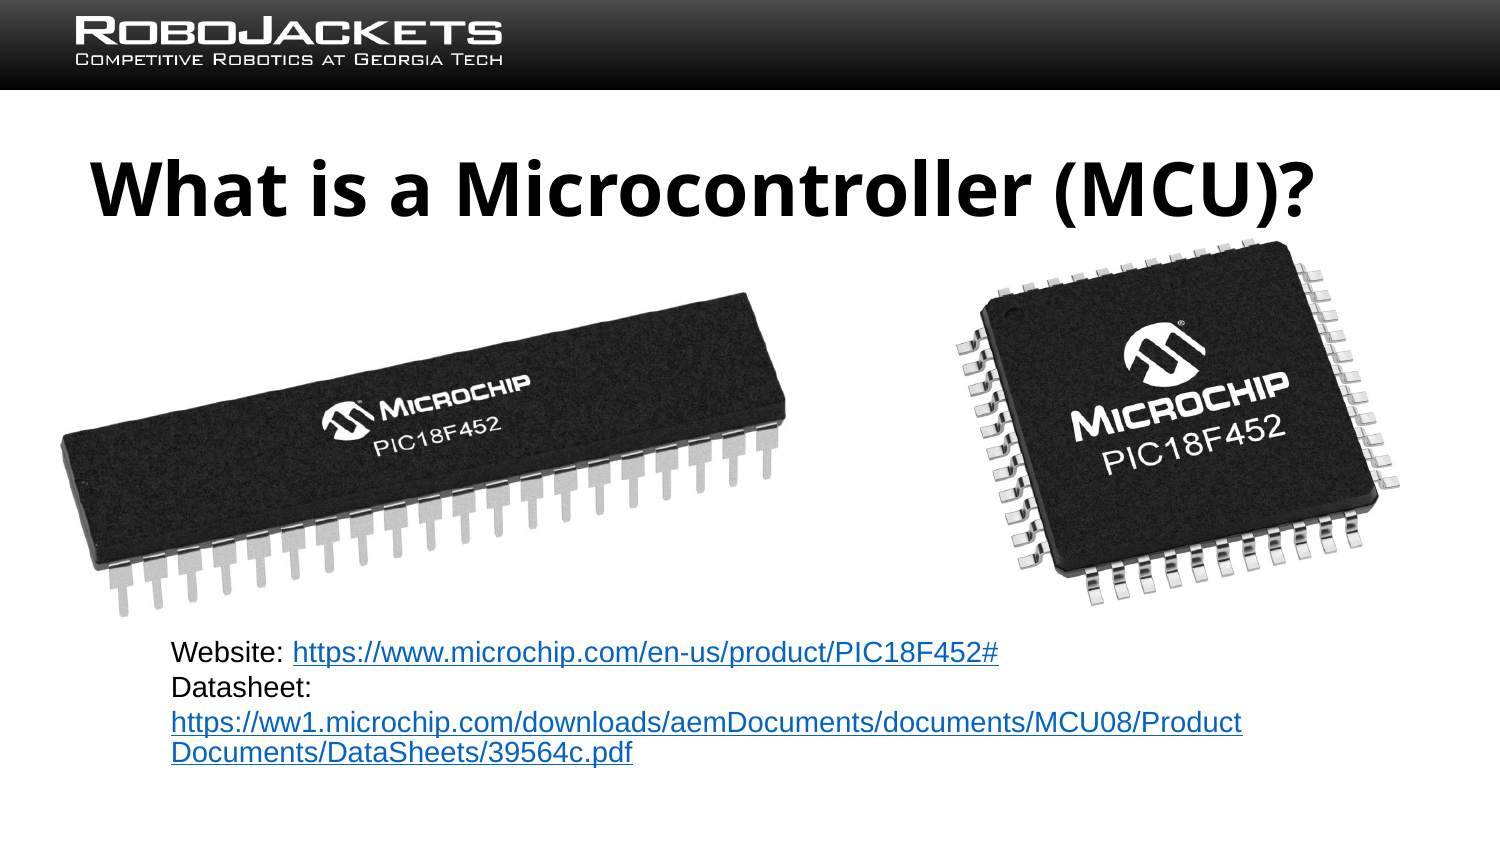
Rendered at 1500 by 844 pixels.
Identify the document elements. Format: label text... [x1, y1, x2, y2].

title What is a Microcontroller (MCU)? [75, 112, 1388, 225]
text_box Website: https://www.microchip.com/en-us/product/PIC18F452# Datasheet: https://ww1.microchip.com/downloads/aemDocuments/documents/MCU08/ProductDocuments/DataSheets/39564c.pdf [155, 618, 1260, 789]
picture [60, 292, 786, 618]
picture [75, 16, 507, 65]
picture [955, 237, 1400, 606]
